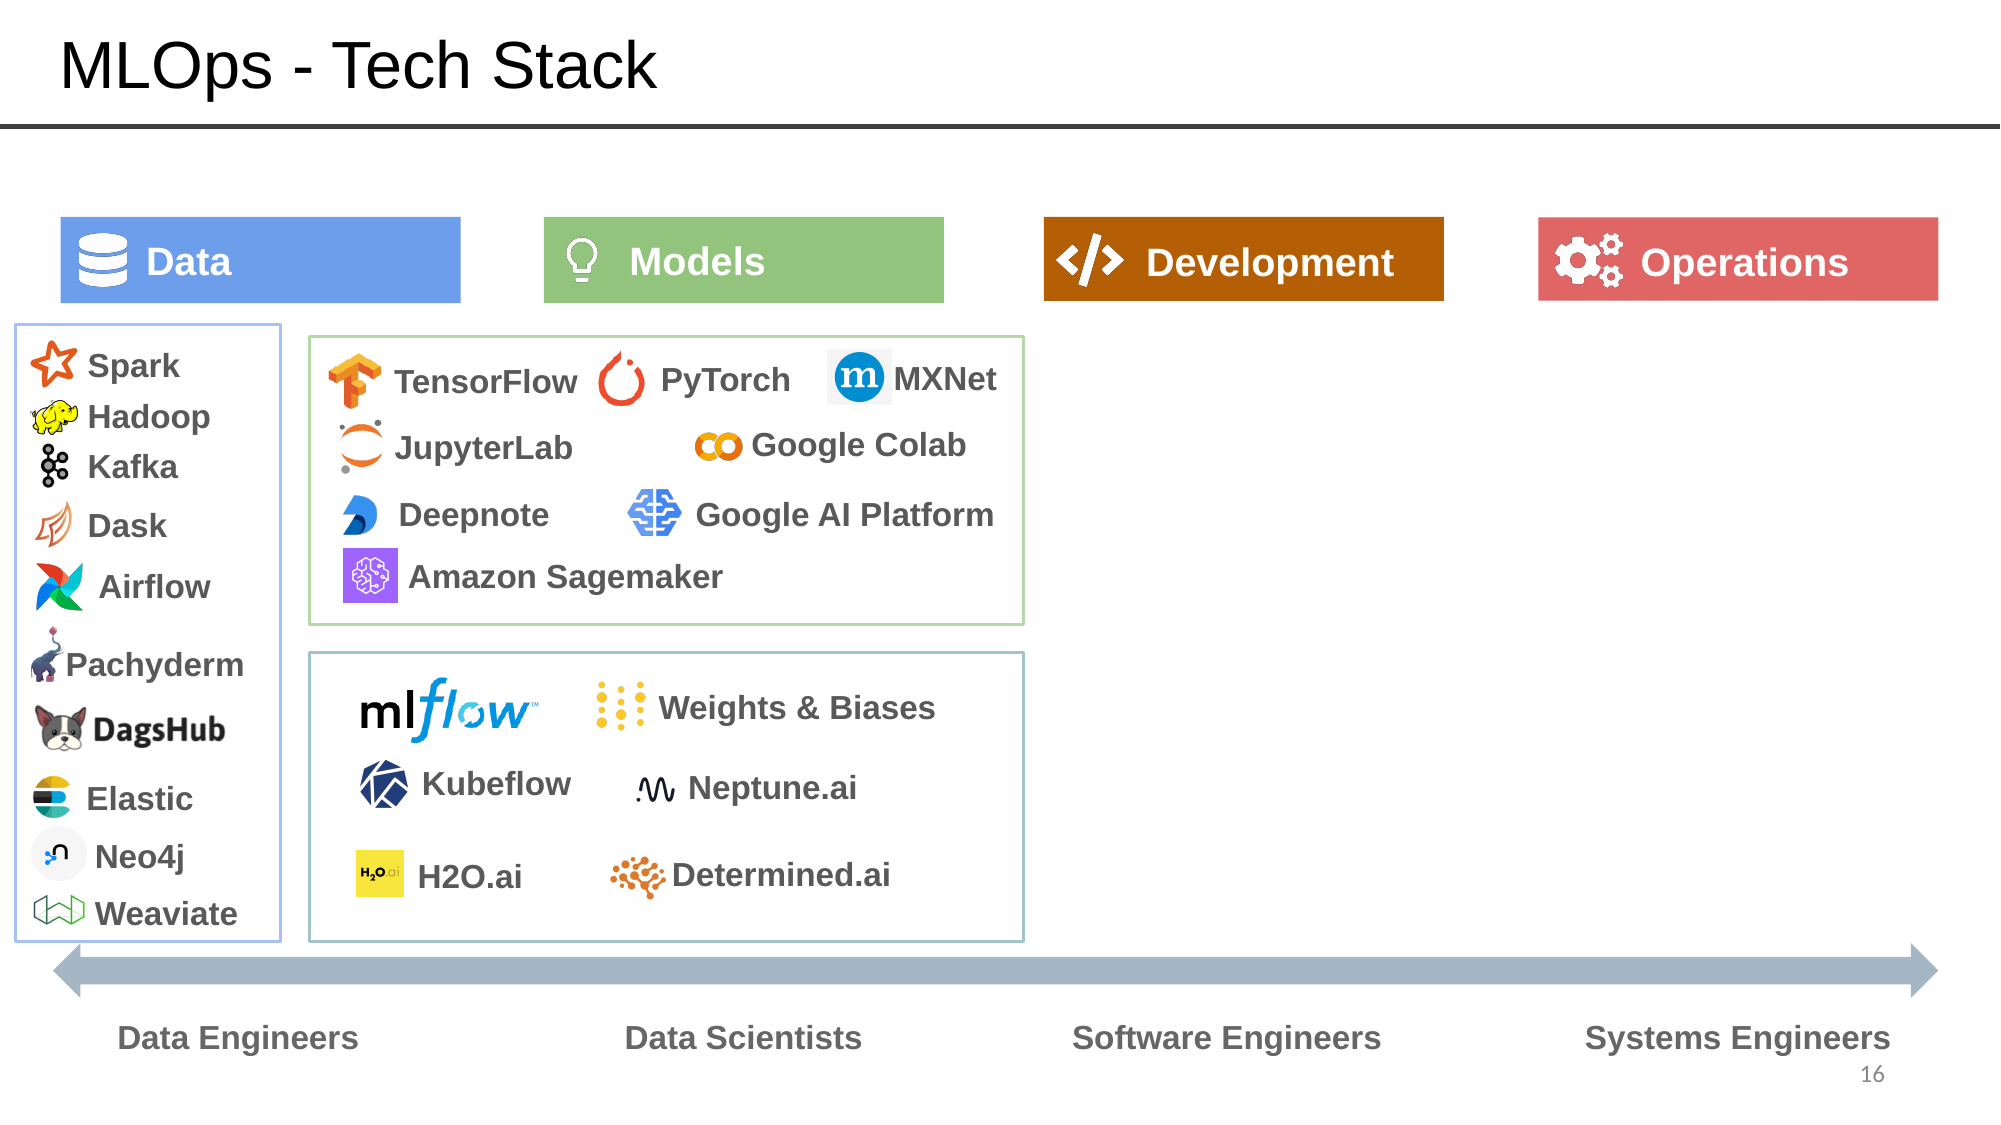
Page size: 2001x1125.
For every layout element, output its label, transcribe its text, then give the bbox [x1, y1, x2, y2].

text_box Data Scientists [565, 1008, 922, 1064]
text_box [308, 652, 1025, 942]
text_box Systems Engineers [1560, 1008, 1917, 1064]
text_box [1538, 217, 1939, 301]
text_box Software Engineers [1049, 1008, 1405, 1064]
text_box [52, 943, 1939, 999]
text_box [308, 335, 1025, 626]
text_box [60, 216, 461, 304]
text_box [1043, 216, 1445, 302]
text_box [543, 216, 945, 304]
title MLOps - Tech Stack [44, 14, 1813, 127]
slide_number 16 [1433, 1042, 1900, 1103]
text_box Data Engineers [60, 1008, 416, 1064]
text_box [15, 324, 281, 942]
